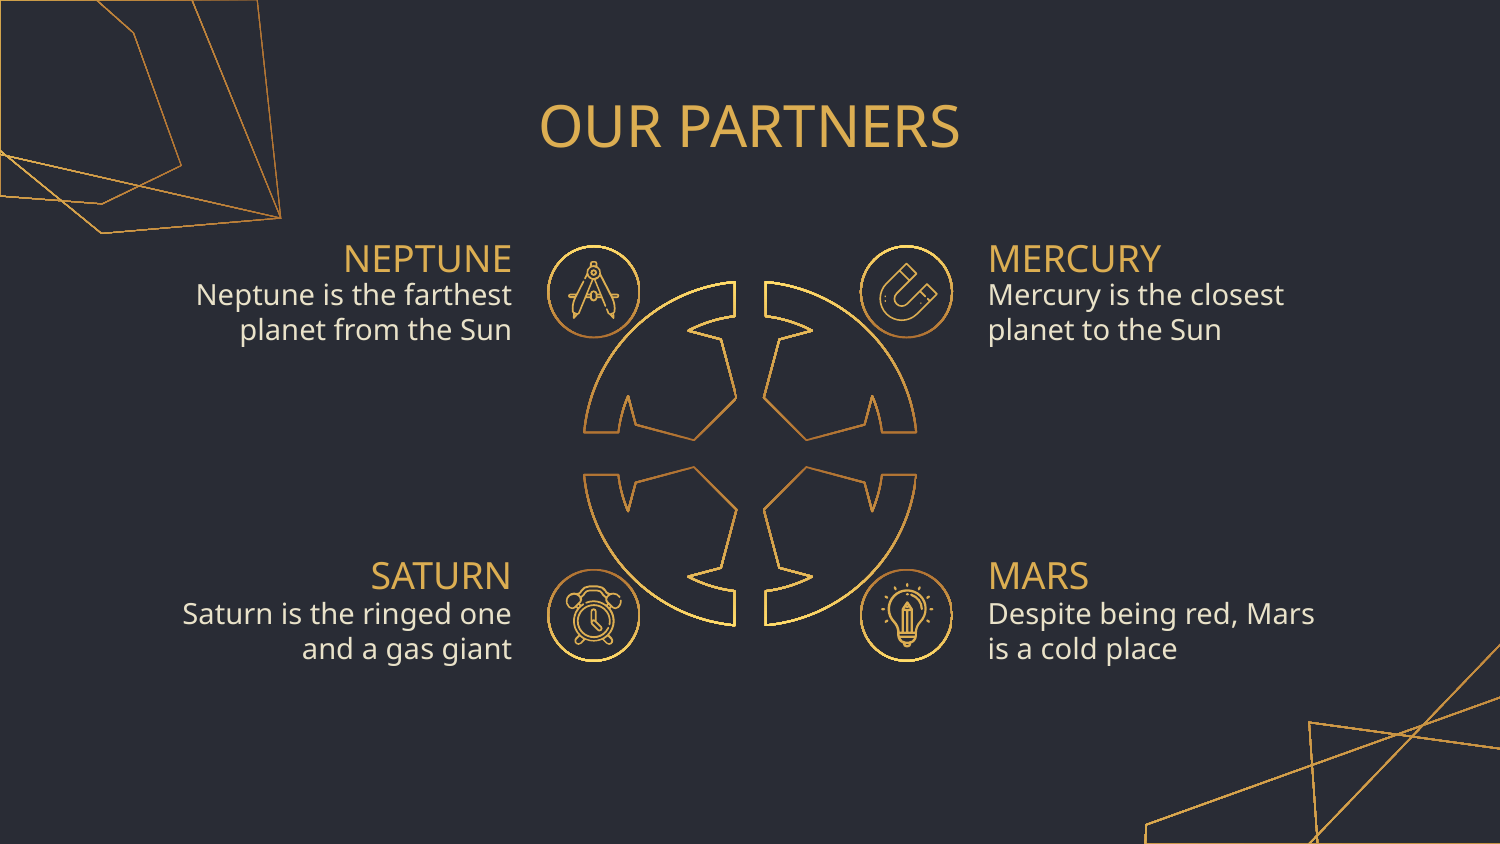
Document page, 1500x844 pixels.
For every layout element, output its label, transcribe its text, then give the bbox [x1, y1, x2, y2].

subtitle Mercury is the closest planet to the Sun [972, 276, 1358, 367]
subtitle Saturn is the ringed one and a gas giant [142, 594, 528, 686]
subtitle Neptune is the farthest planet from the Sun [142, 276, 528, 367]
subtitle Despite being red, Mars is a cold place [972, 594, 1358, 686]
subtitle MERCURY [972, 238, 1358, 276]
title OUR PARTNERS [327, 88, 1173, 160]
subtitle NEPTUNE [142, 238, 528, 276]
subtitle MARS [972, 556, 1358, 594]
subtitle SATURN [142, 556, 528, 594]
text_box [540, 245, 960, 662]
